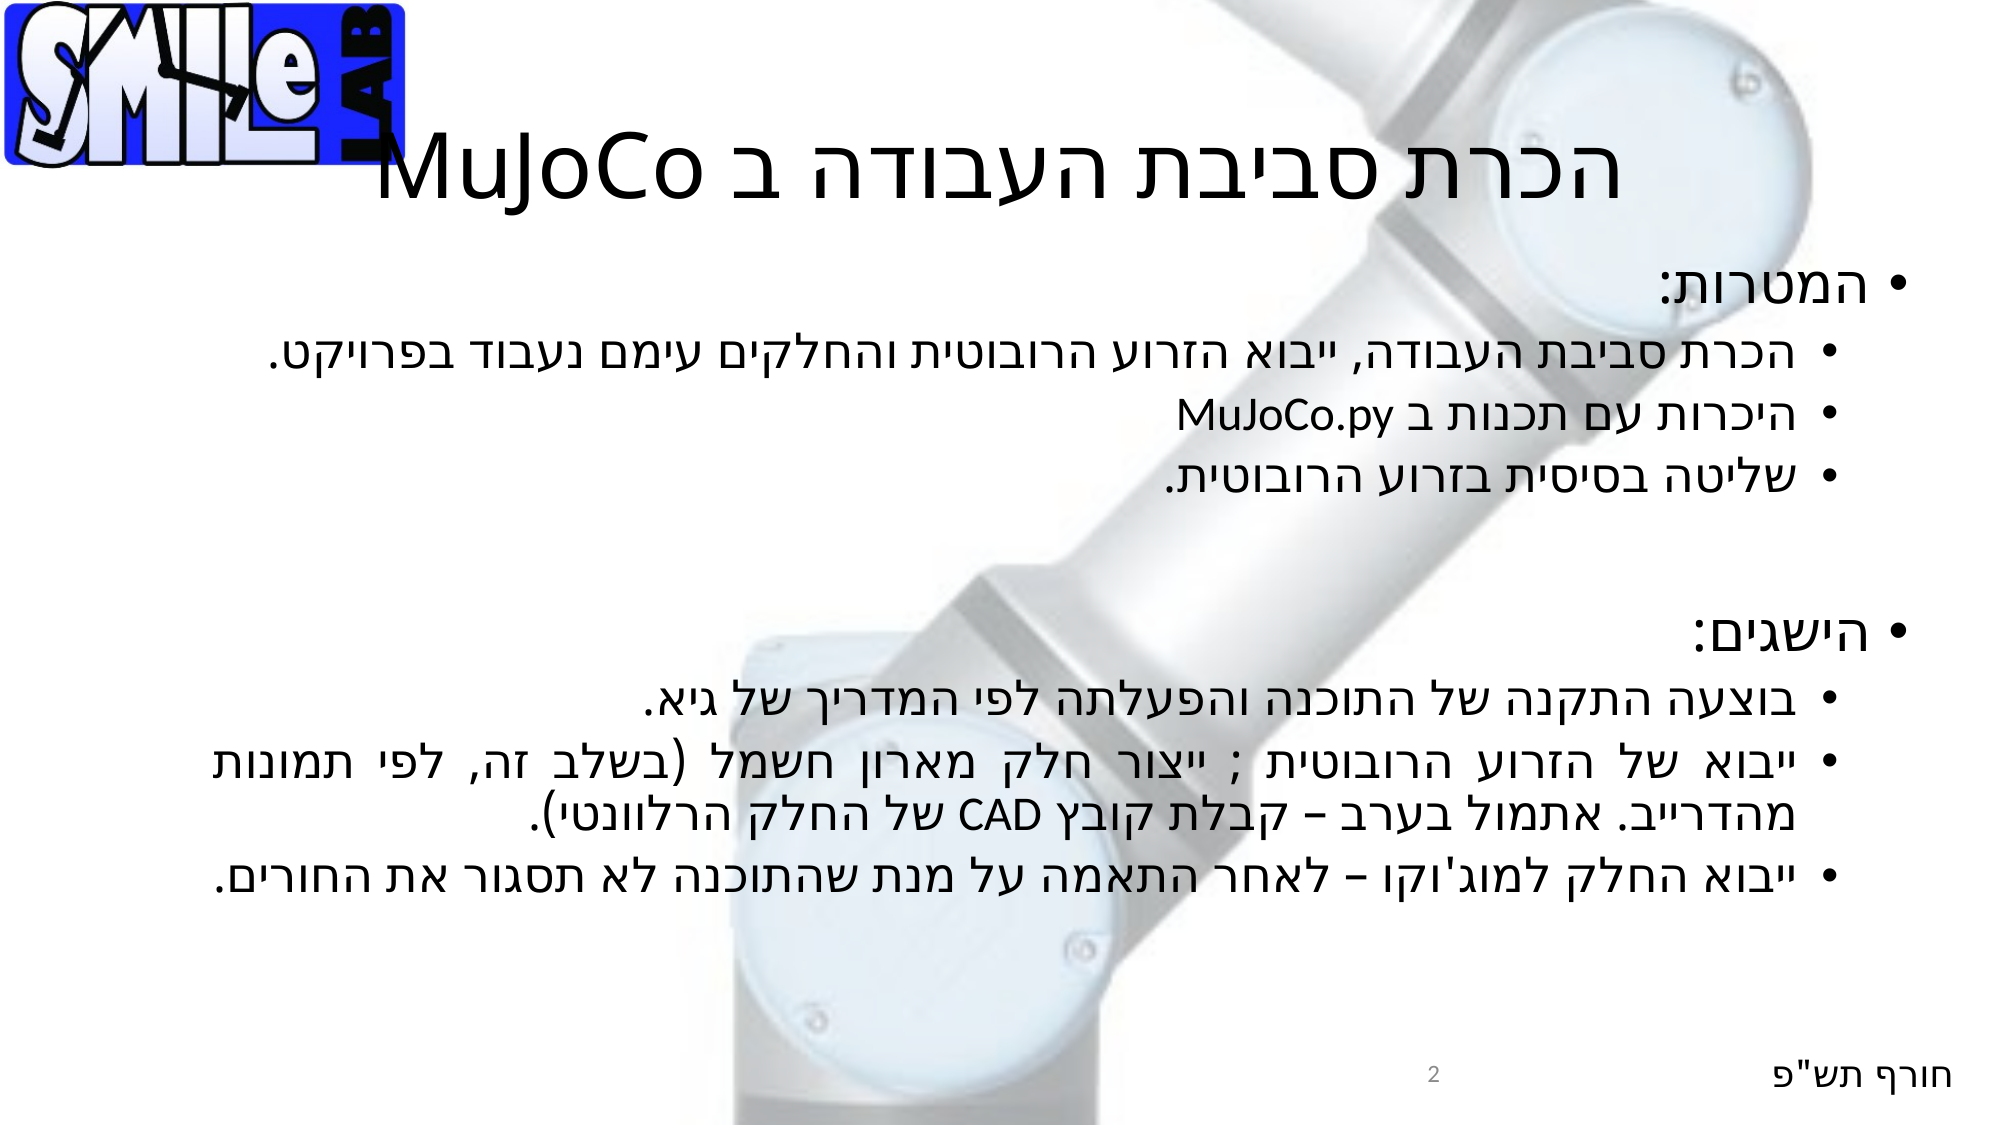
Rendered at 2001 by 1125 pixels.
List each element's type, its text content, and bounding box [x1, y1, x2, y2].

slide_number 2 [1412, 1042, 1863, 1103]
picture [0, 0, 409, 169]
list המטרות: הכרת סביבת העבודה, ייבוא הזרוע הרובוטית והחלקים עימם נעבוד בפרויקט. היכרות עם תכנות ב MuJoCo.py שליטה בסיסית בזרוע הרובוטית. הישגים: בוצעה התקנה של התוכנה והפעלתה לפי המדריך של גיא. ייבוא של הזרוע הרובוטית ; ייצור חלק מארון חשמל (בשלב זה, לפי תמונות מהדרייב. אתמול בערב – קבלת קובץ CAD של החלק הרלוונטי). ייבוא החלק למוג'וקו – לאחר התאמה על מנת שהתוכנה לא תסגור את החורים. [197, 247, 1923, 962]
title הכרת סביבת העבודה ב MuJoCo [137, 59, 1863, 278]
